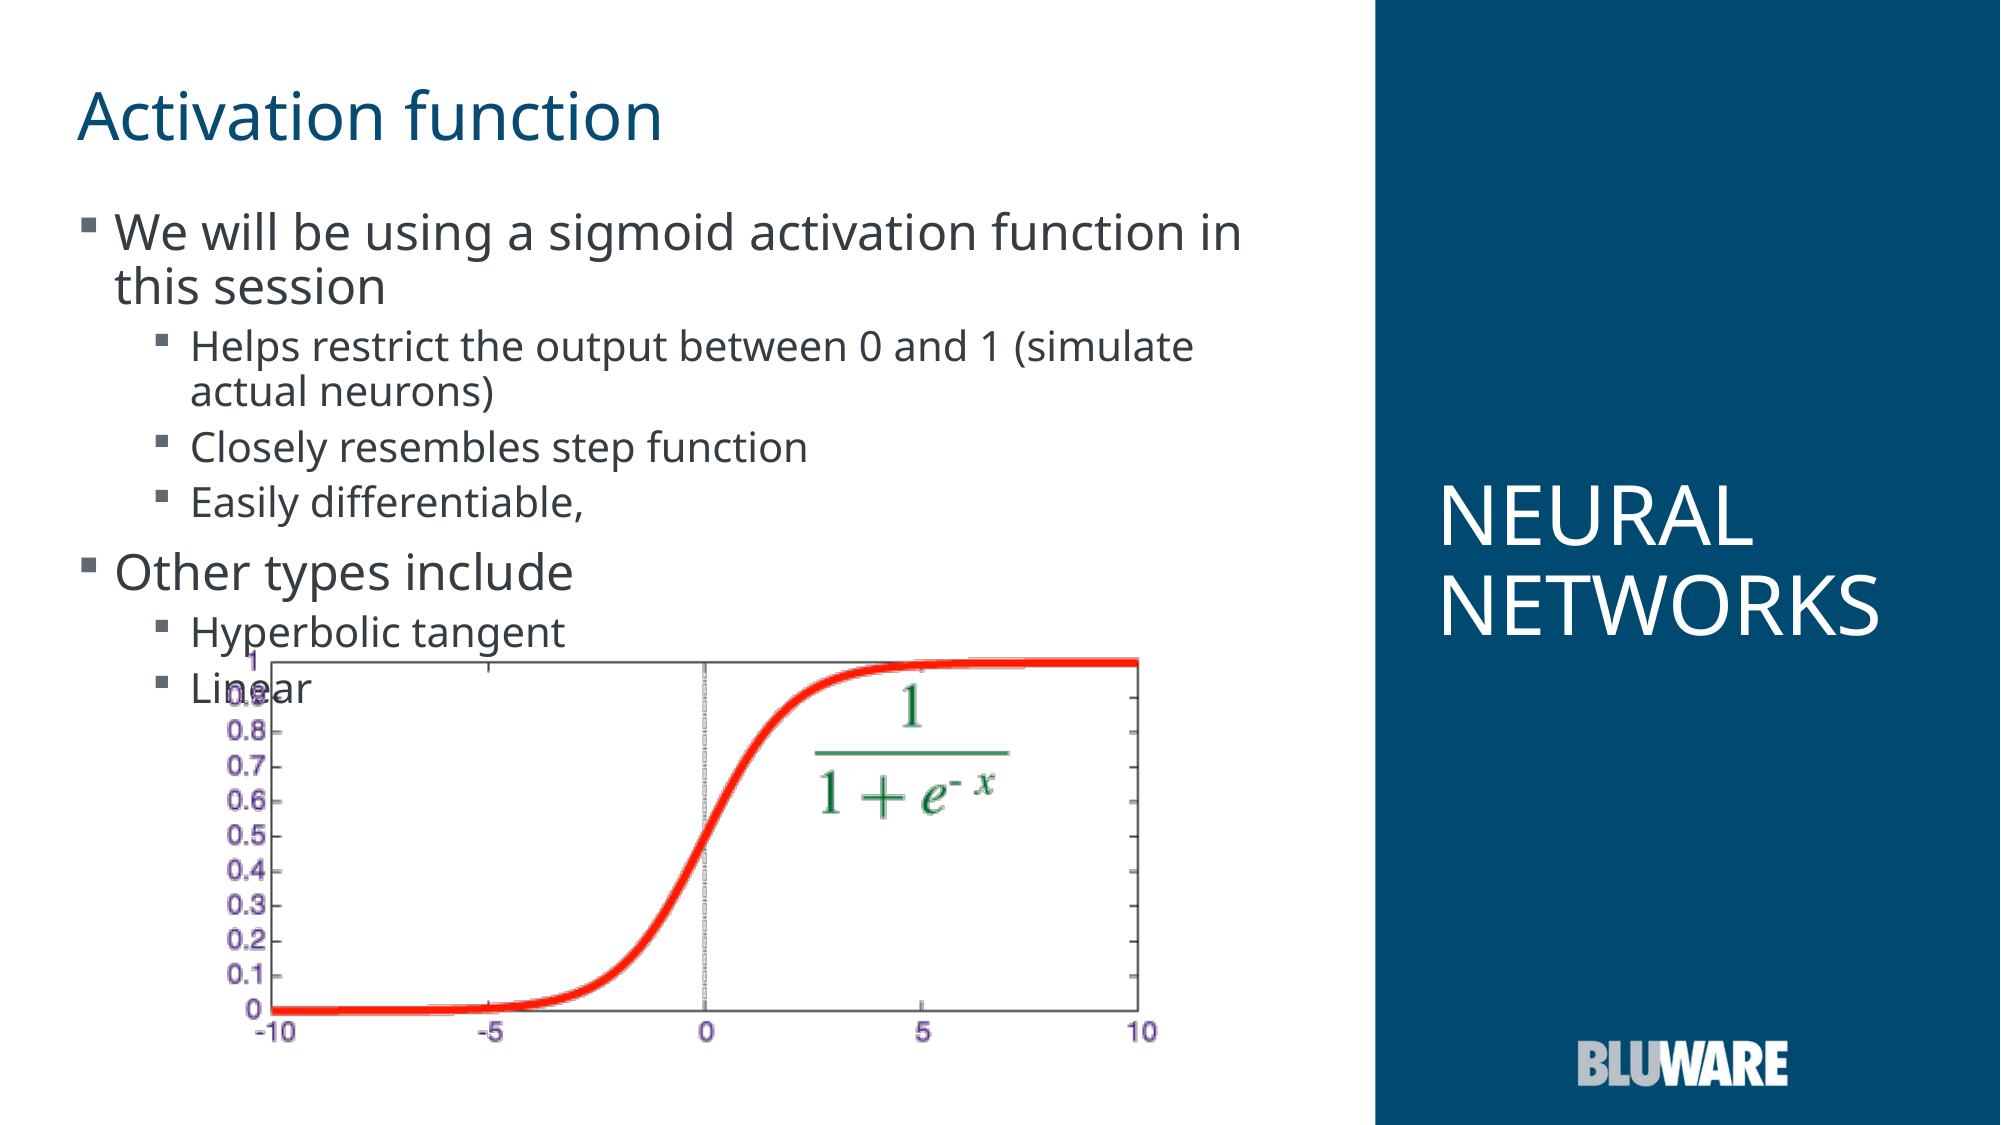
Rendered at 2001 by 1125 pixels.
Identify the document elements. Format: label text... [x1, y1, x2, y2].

title NEURAL NETWORKS [1421, 1, 1945, 1125]
picture [226, 643, 1158, 1048]
subtitle Activation function [62, 45, 1321, 182]
